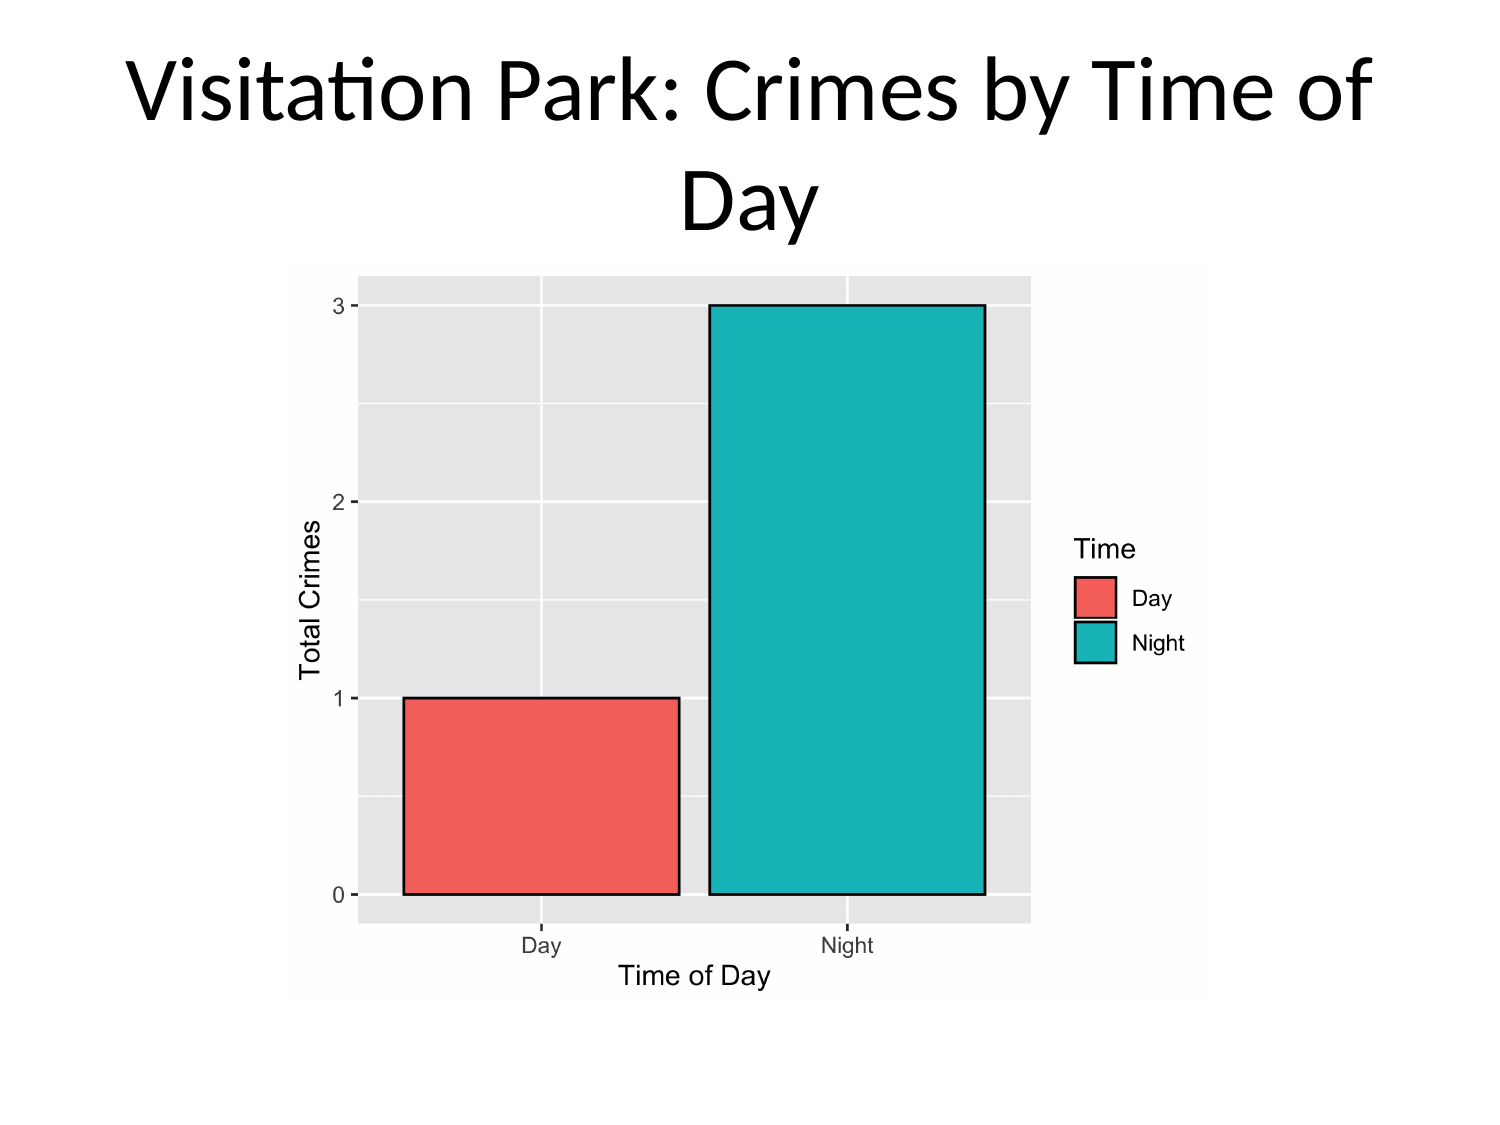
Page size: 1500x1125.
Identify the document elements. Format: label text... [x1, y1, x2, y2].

title Visitation Park: Crimes by Time of Day [75, 45, 1425, 233]
picture [285, 262, 1213, 1005]
